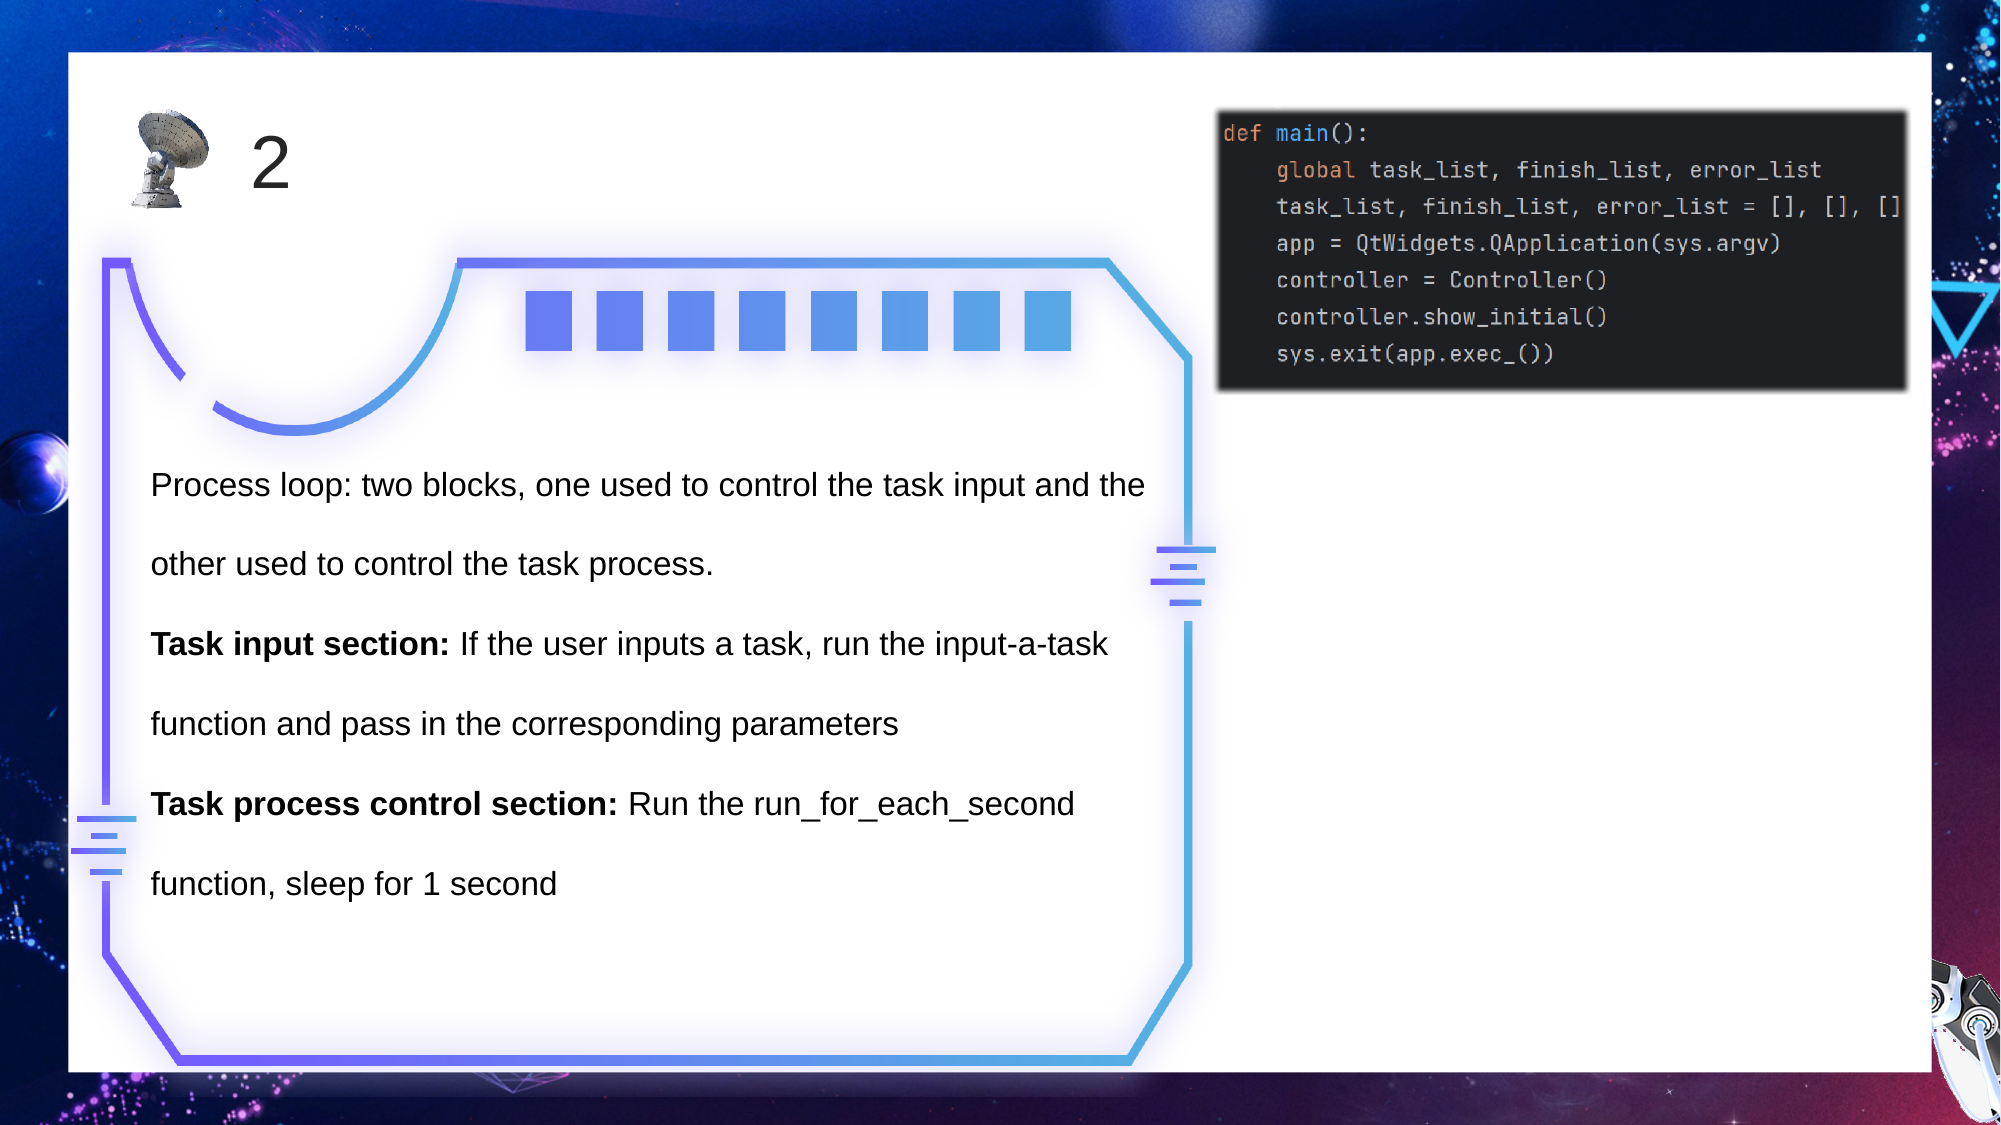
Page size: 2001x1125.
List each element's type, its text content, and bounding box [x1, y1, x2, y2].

picture [0, 0, 2001, 1125]
text_box 2 [236, 105, 805, 211]
